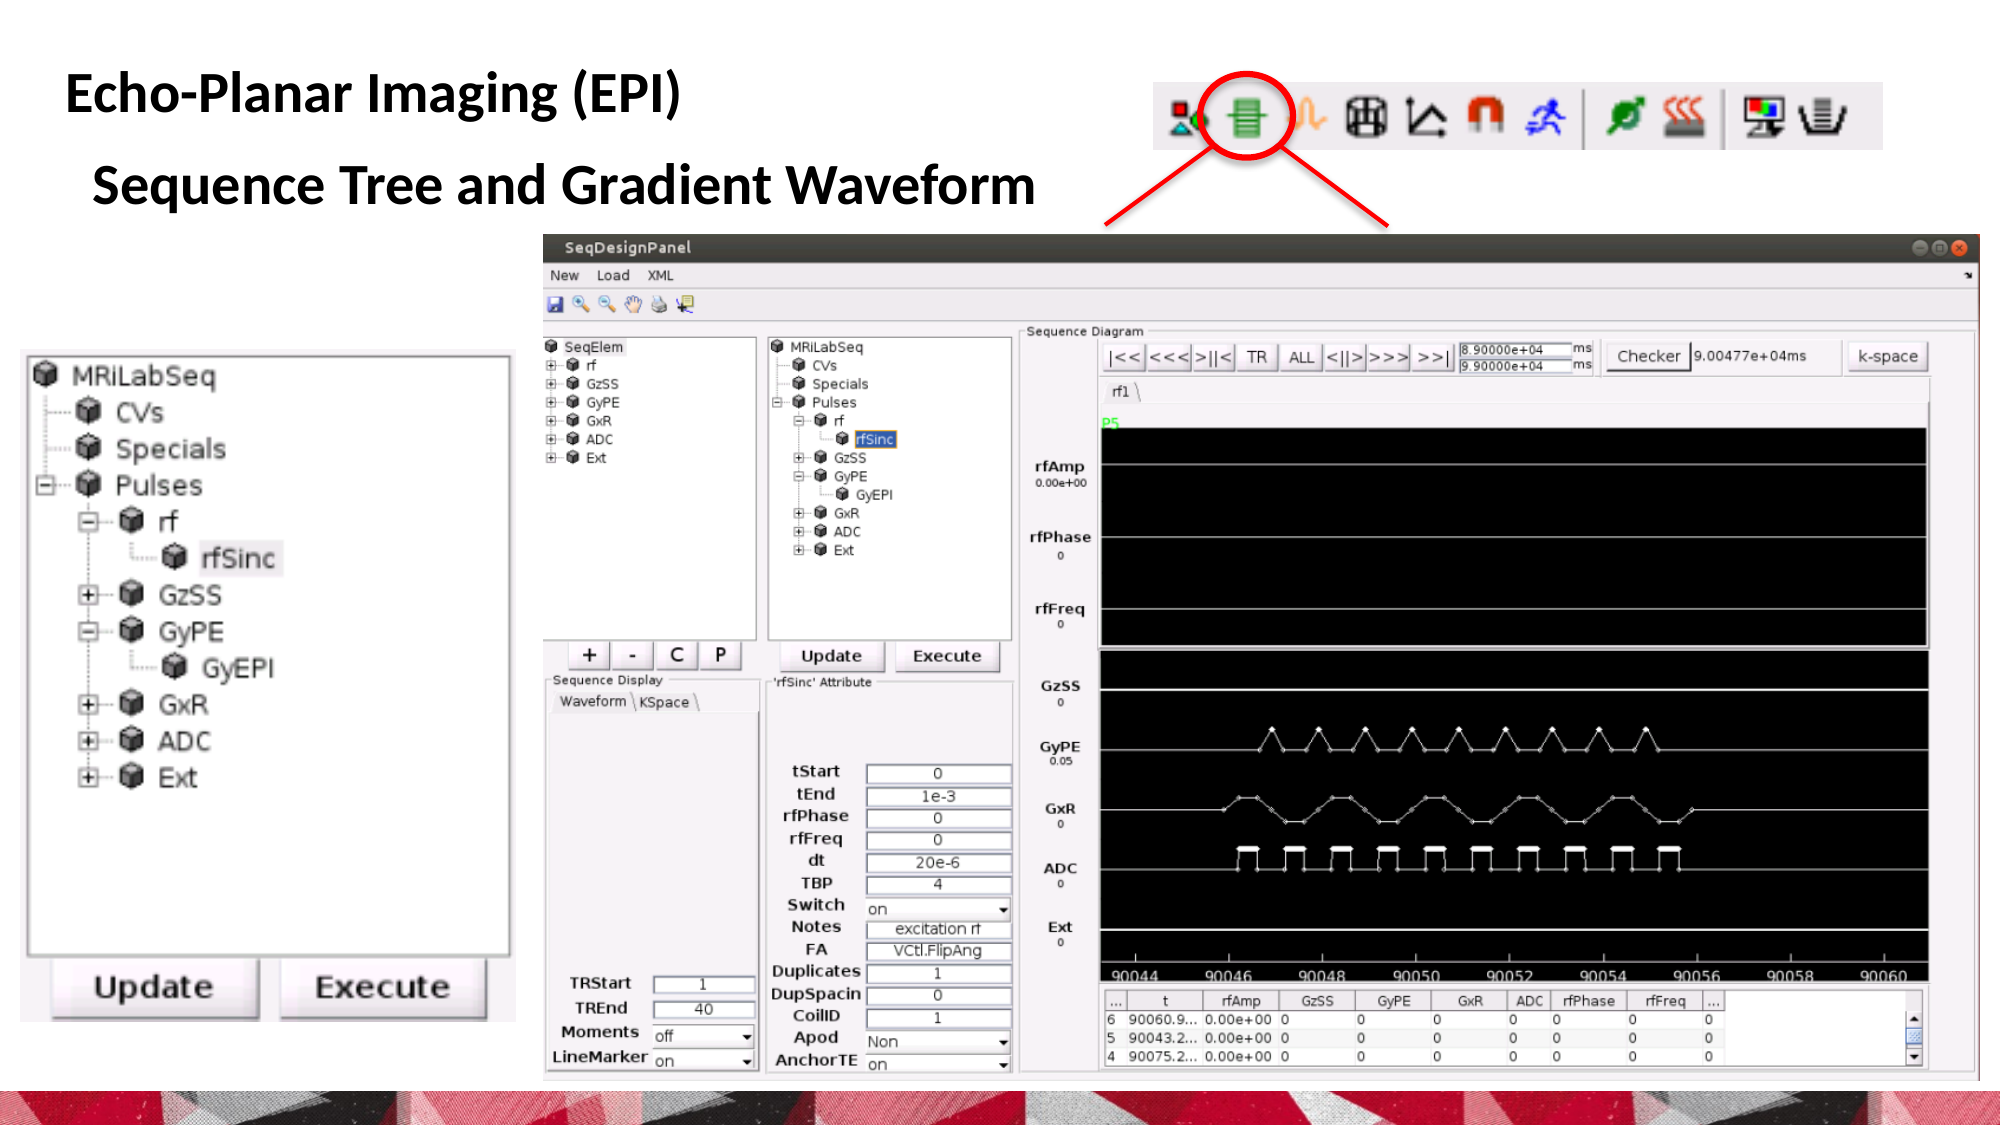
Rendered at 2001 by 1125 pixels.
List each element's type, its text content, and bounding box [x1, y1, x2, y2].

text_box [1104, 145, 1214, 226]
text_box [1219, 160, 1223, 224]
text_box [1220, 73, 1273, 80]
text_box Sequence Tree and Gradient Waveform [77, 139, 1148, 224]
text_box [1279, 145, 1389, 227]
picture [543, 233, 1980, 1082]
text_box Echo-Planar Imaging (EPI) [50, 46, 1694, 132]
picture [1153, 81, 1883, 150]
picture [20, 349, 516, 1023]
picture [0, 1091, 2000, 1125]
